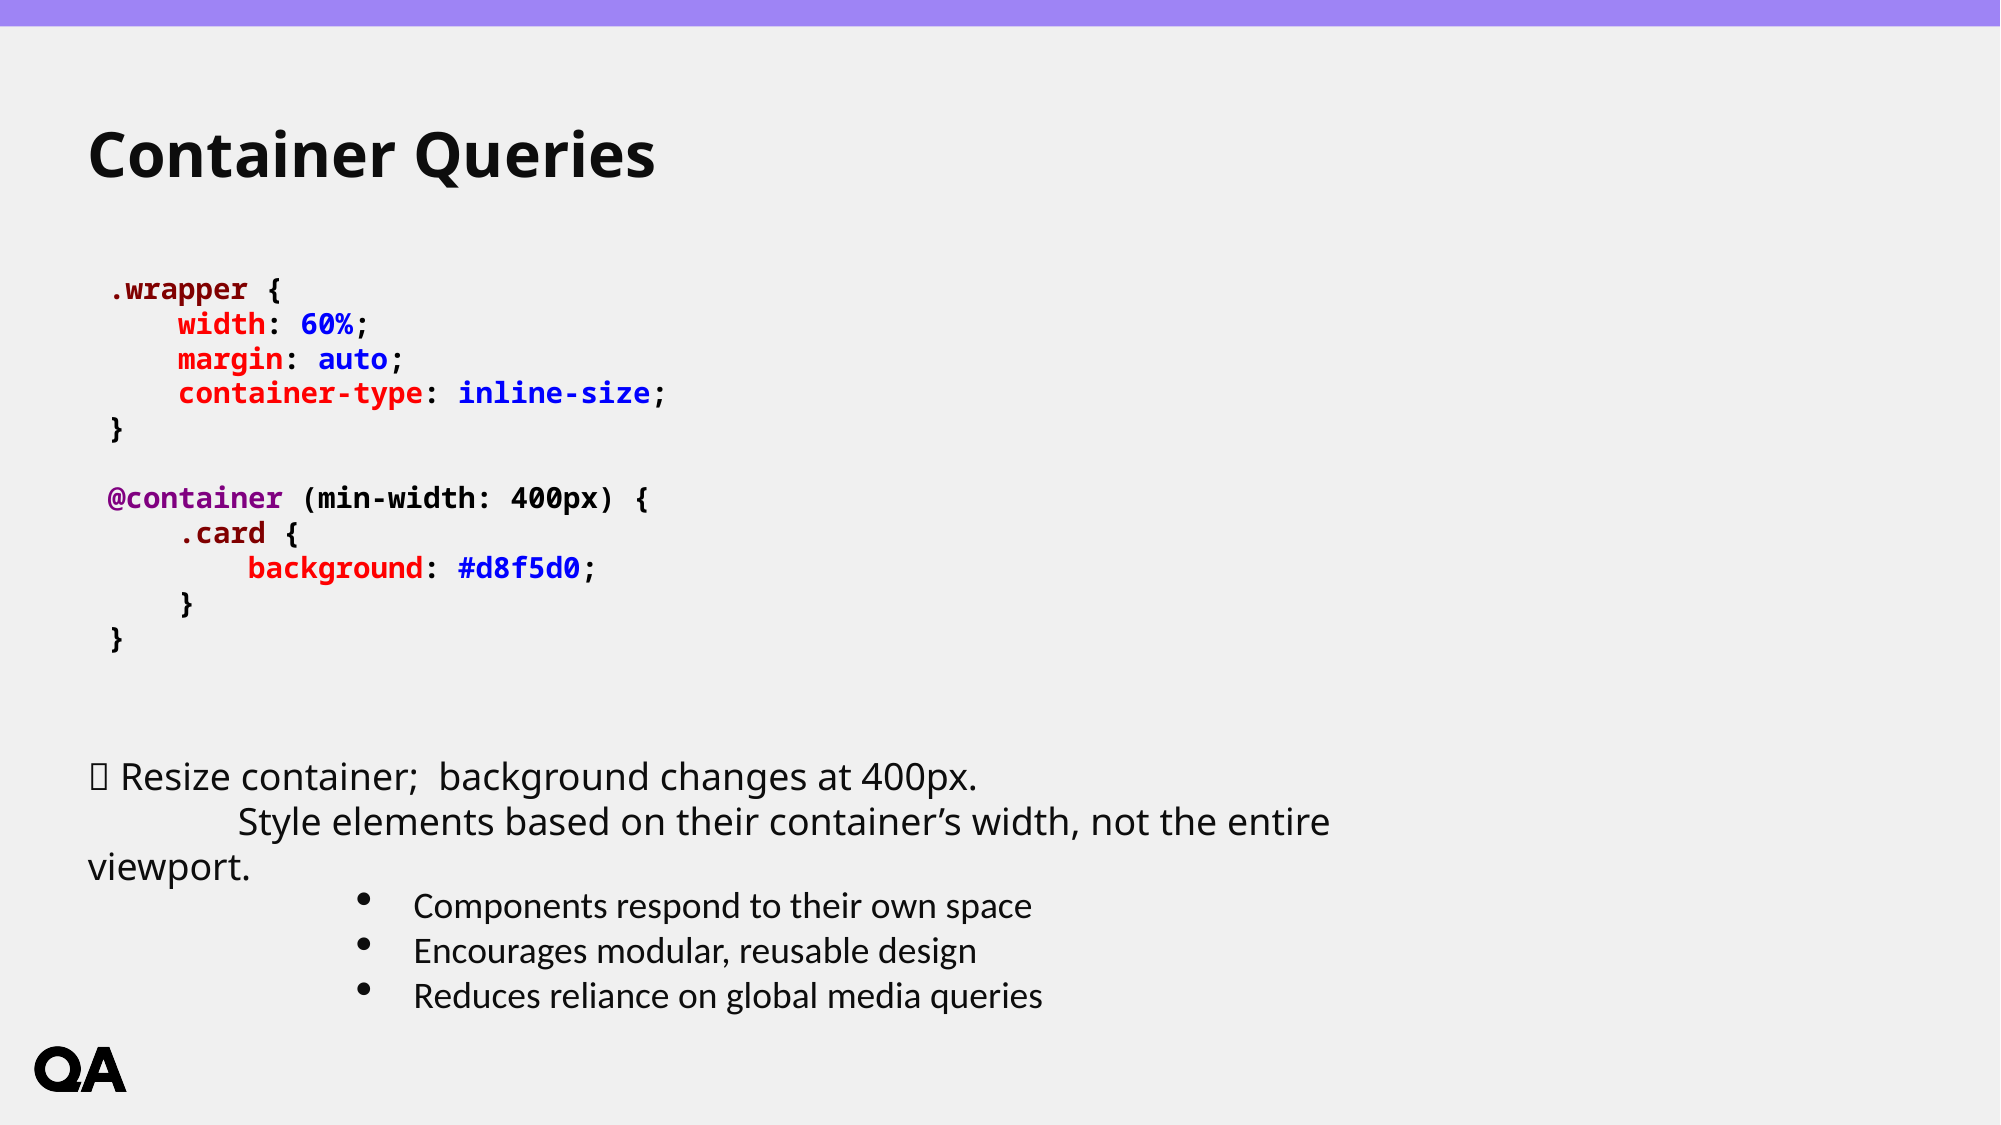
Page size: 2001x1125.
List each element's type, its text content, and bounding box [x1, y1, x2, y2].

title Container Queries [72, 82, 1845, 223]
picture [0, 0, 2001, 1125]
text_box .wrapper { width: 60%; margin: auto; container-type: inline-size; } @container (min-width: 400px) { .card { background: #d8f5d0; } } [93, 262, 1094, 662]
list 💡 Resize container; background changes at 400px. Style elements based on their container’s width, not the entire viewport. [72, 284, 1391, 951]
text_box Components respond to their own space Encourages modular, reusable design Reduces reliance on global media queries [342, 873, 1343, 1024]
